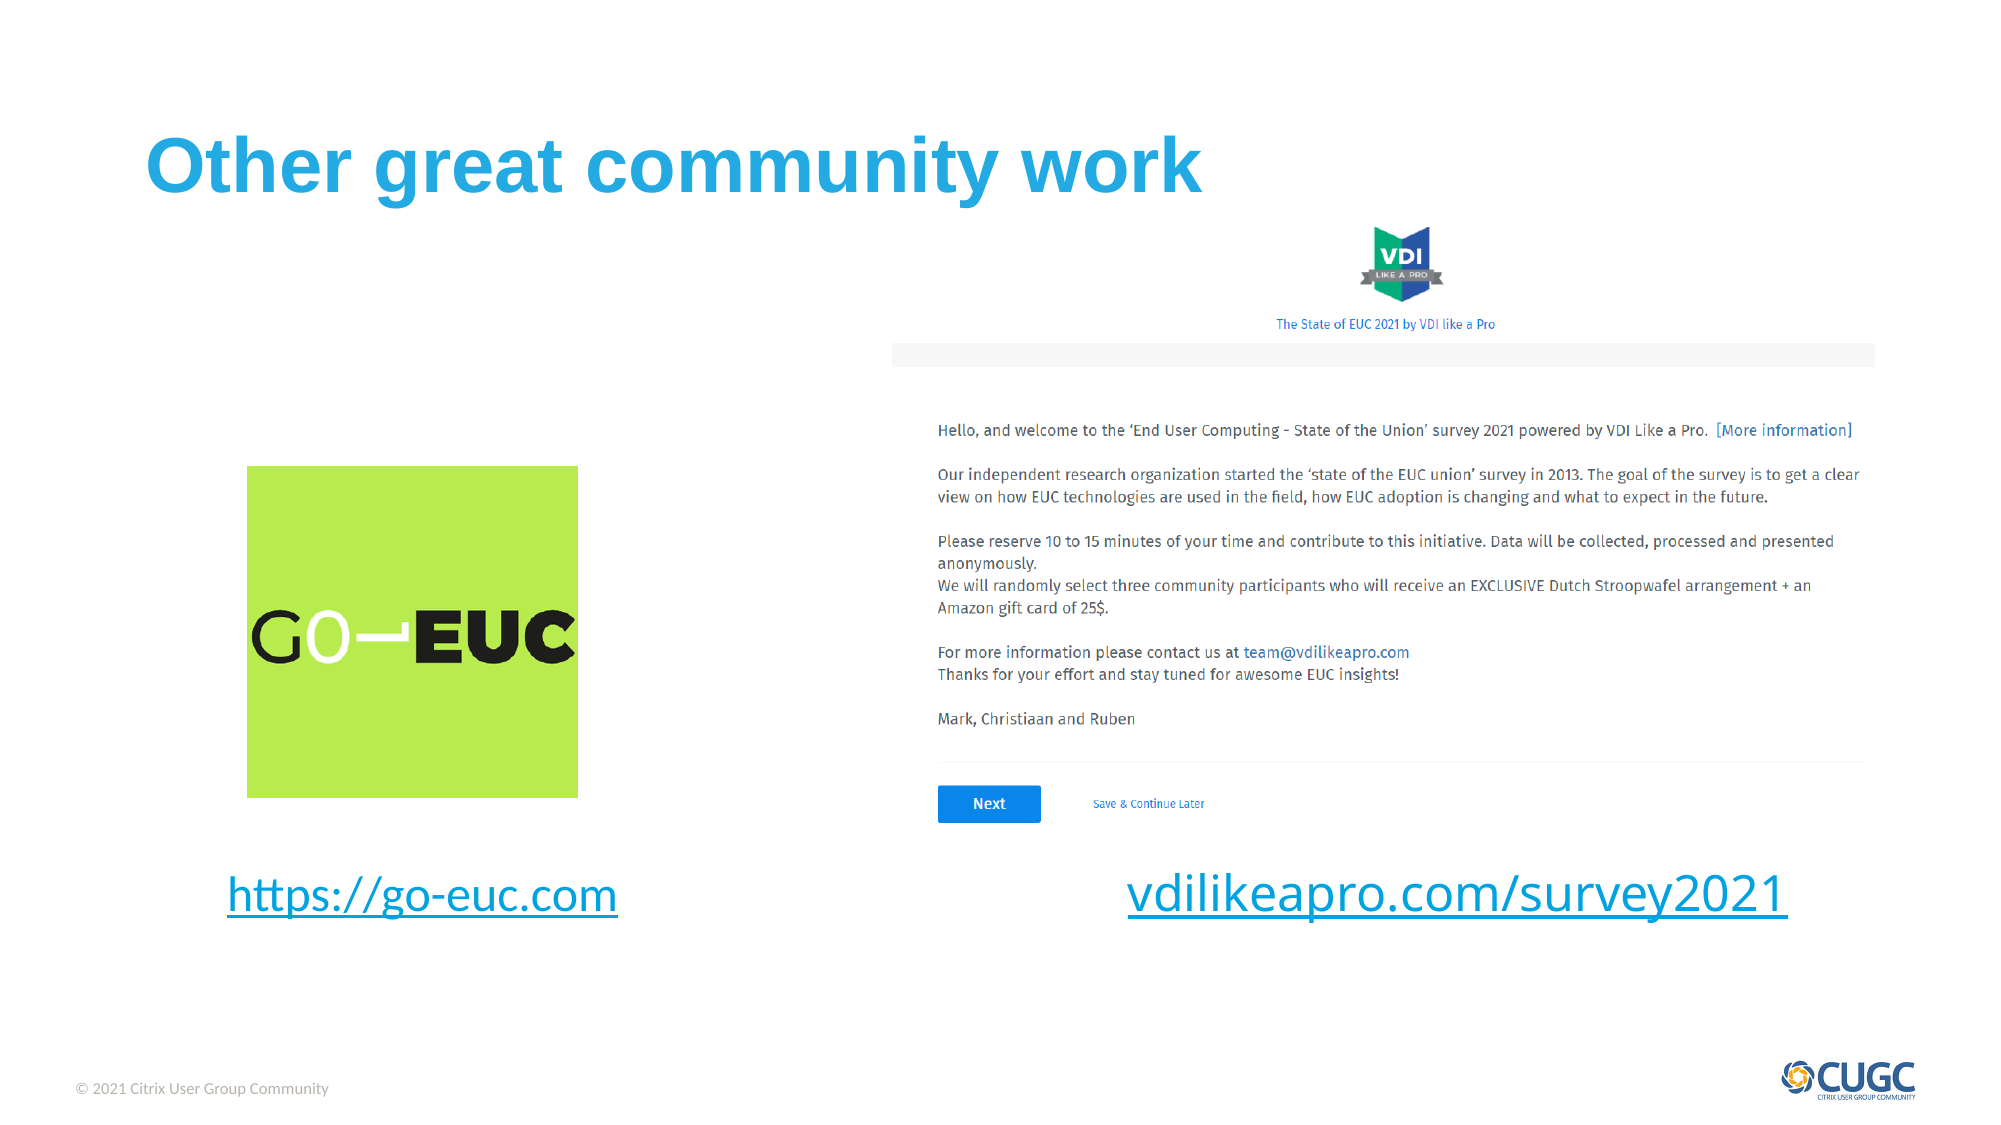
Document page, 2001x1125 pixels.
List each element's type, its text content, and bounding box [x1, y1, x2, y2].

text_box Other great community work [125, 85, 1852, 305]
text_box https://go-euc.com [212, 853, 634, 974]
picture [892, 227, 1875, 840]
picture [247, 466, 578, 798]
text_box vdilikeapro.com/survey2021 [1112, 853, 2000, 937]
picture [1777, 1051, 1925, 1109]
